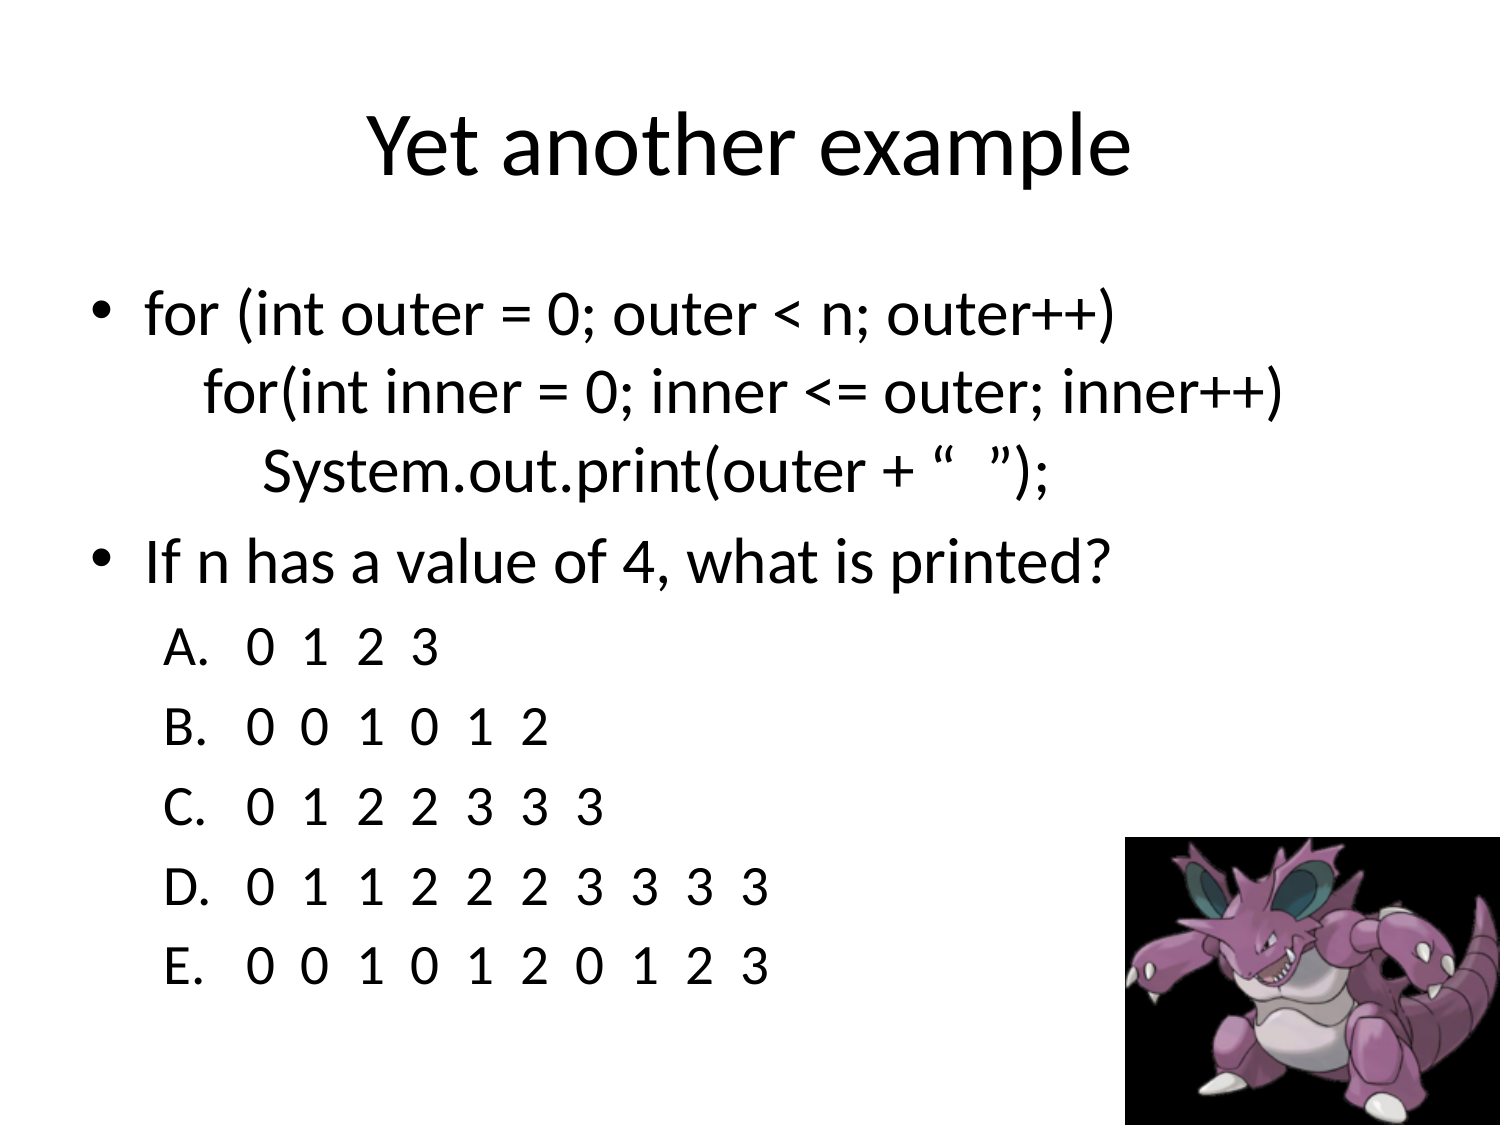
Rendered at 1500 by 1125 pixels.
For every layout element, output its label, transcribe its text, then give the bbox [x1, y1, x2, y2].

title Yet another example [75, 45, 1425, 233]
list for (int outer = 0; outer < n; outer++) for(int inner = 0; inner <= outer; inner++) System.out.print(outer + “ ”); If n has a value of 4, what is printed? 0 1 2 3 0 0 1 0 1 2 0 1 2 2 3 3 3 0 1 1 2 2 2 3 3 3 3 0 0 1 0 1 2 0 1 2 3 [75, 262, 1425, 1005]
picture [1124, 837, 1500, 1125]
